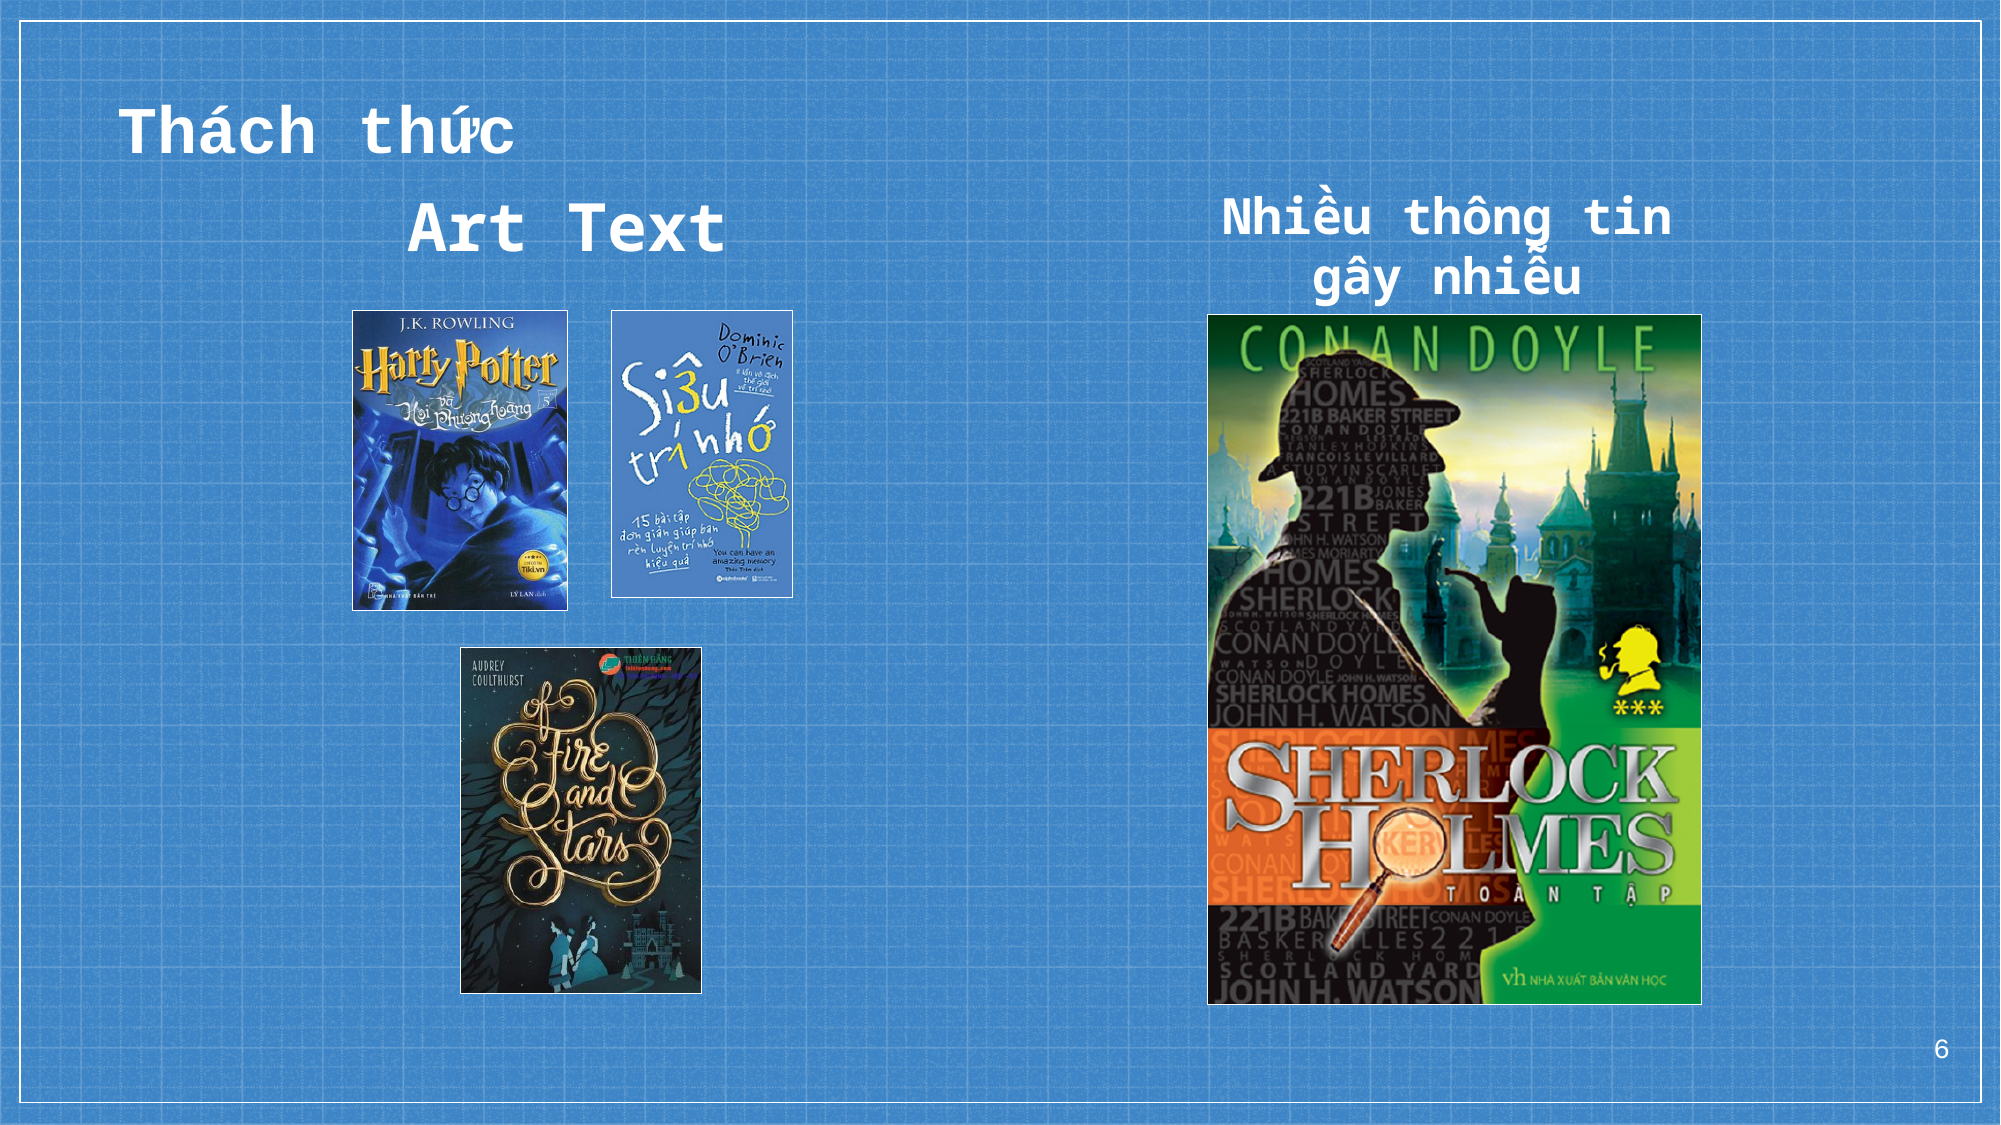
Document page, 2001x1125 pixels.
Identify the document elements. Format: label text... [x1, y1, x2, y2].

text_box Nhiều thông tin gây nhiễu [1207, 177, 1688, 313]
text_box Thách thức [102, 79, 533, 175]
slide_number 6 [1864, 1015, 1966, 1079]
text_box Art Text [392, 177, 743, 273]
picture [0, 0, 2000, 1125]
